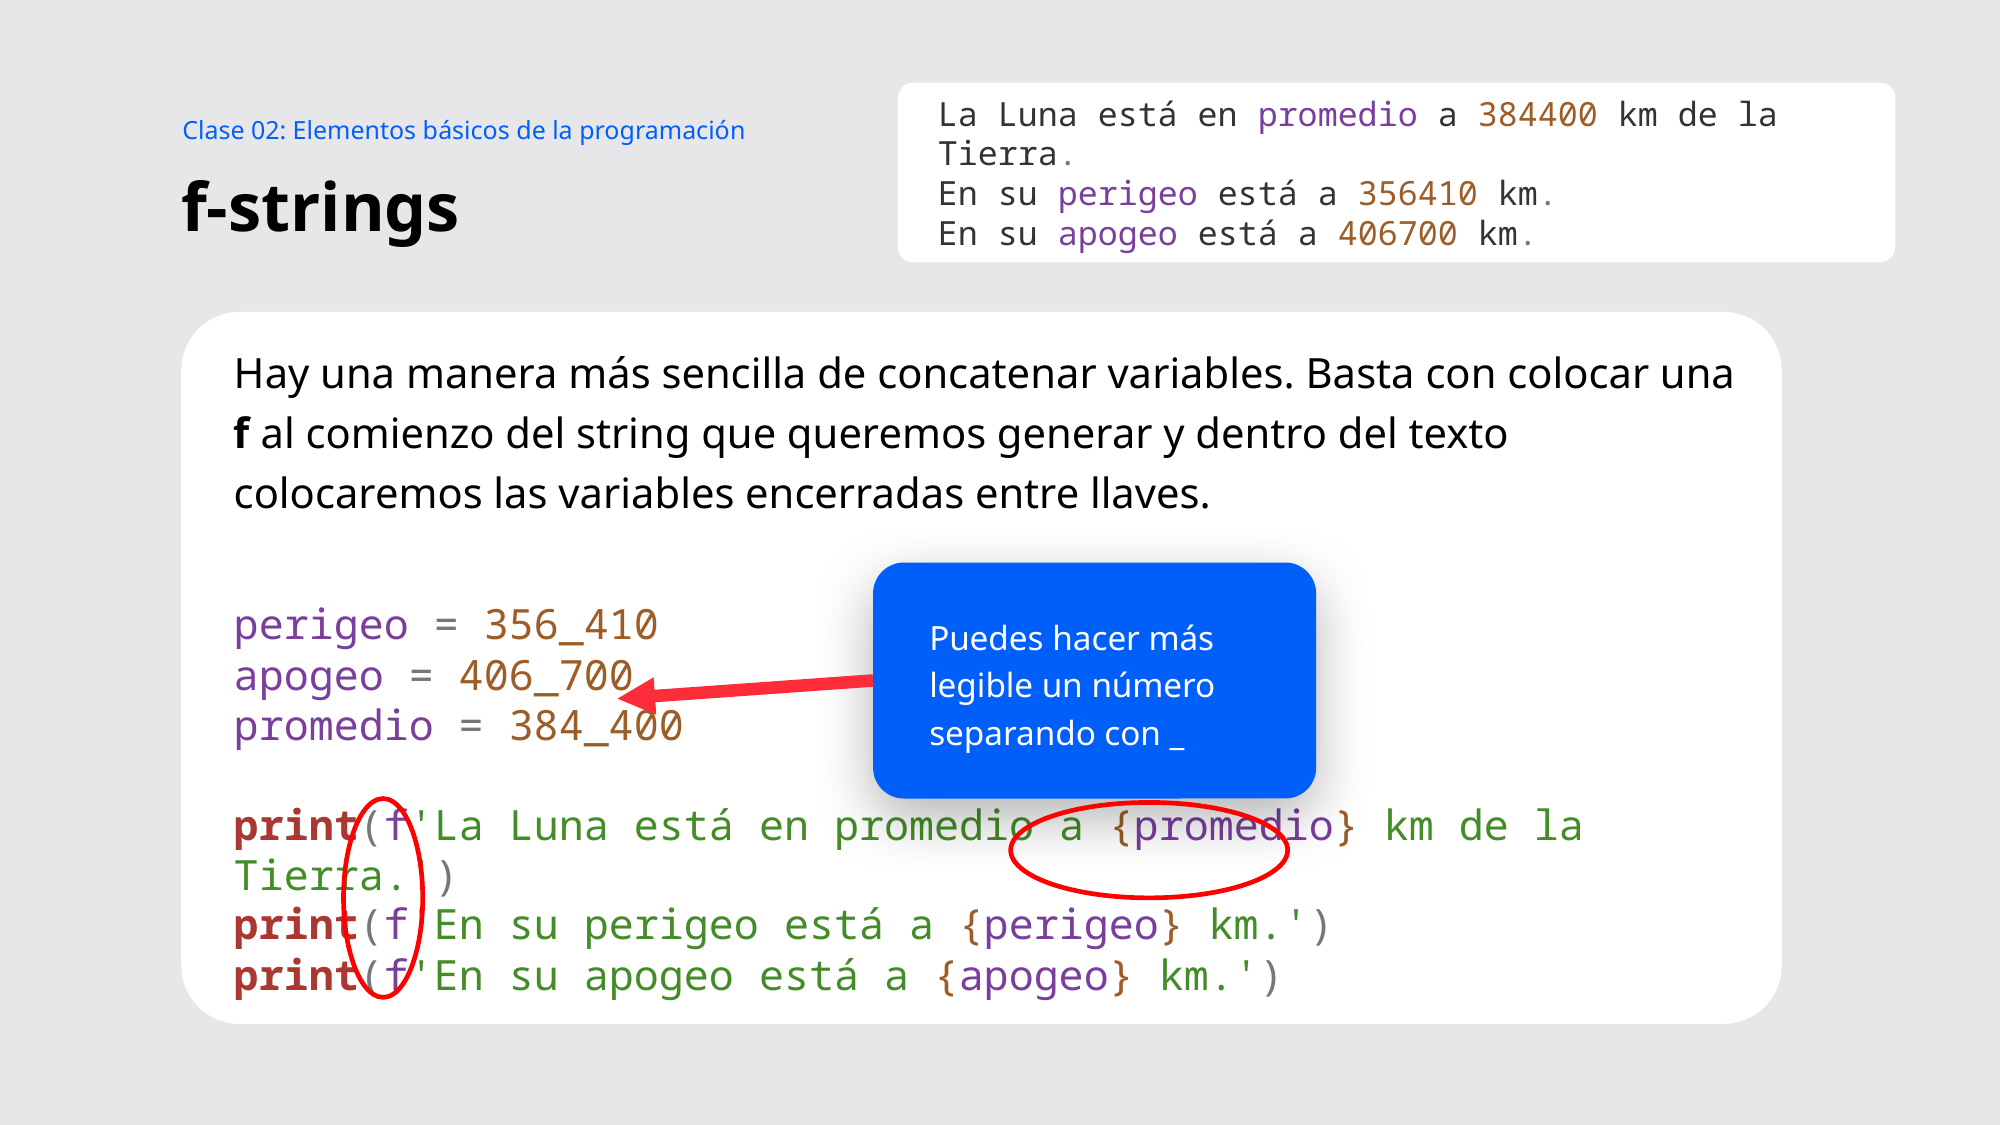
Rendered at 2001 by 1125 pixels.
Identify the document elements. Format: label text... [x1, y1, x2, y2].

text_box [617, 680, 874, 699]
title f-strings [181, 150, 909, 263]
text_box [343, 798, 423, 998]
text_box [1010, 802, 1288, 898]
text_box Puedes hacer más legible un número separando con _ [873, 562, 1317, 799]
text_box Hay una manera más sencilla de concatenar variables. Basta con colocar una f al comienzo del string que queremos generar y dentro del texto colocaremos las variables encerradas entre llaves. perigeo = 356_410 apogeo = 406_700 promedio = 384_400 print(f'La Luna está en promedio a {promedio} km de la Tierra.') print(f'En su perigeo está a {perigeo} km.') print(f'En su apogeo está a {apogeo} km.') [181, 311, 1782, 1024]
text_box La Luna está en promedio a 384400 km de la Tierra. En su perigeo está a 356410 km. En su apogeo está a 406700 km. [897, 82, 1896, 263]
text_box Clase 02: Elementos básicos de la programación [182, 100, 815, 152]
